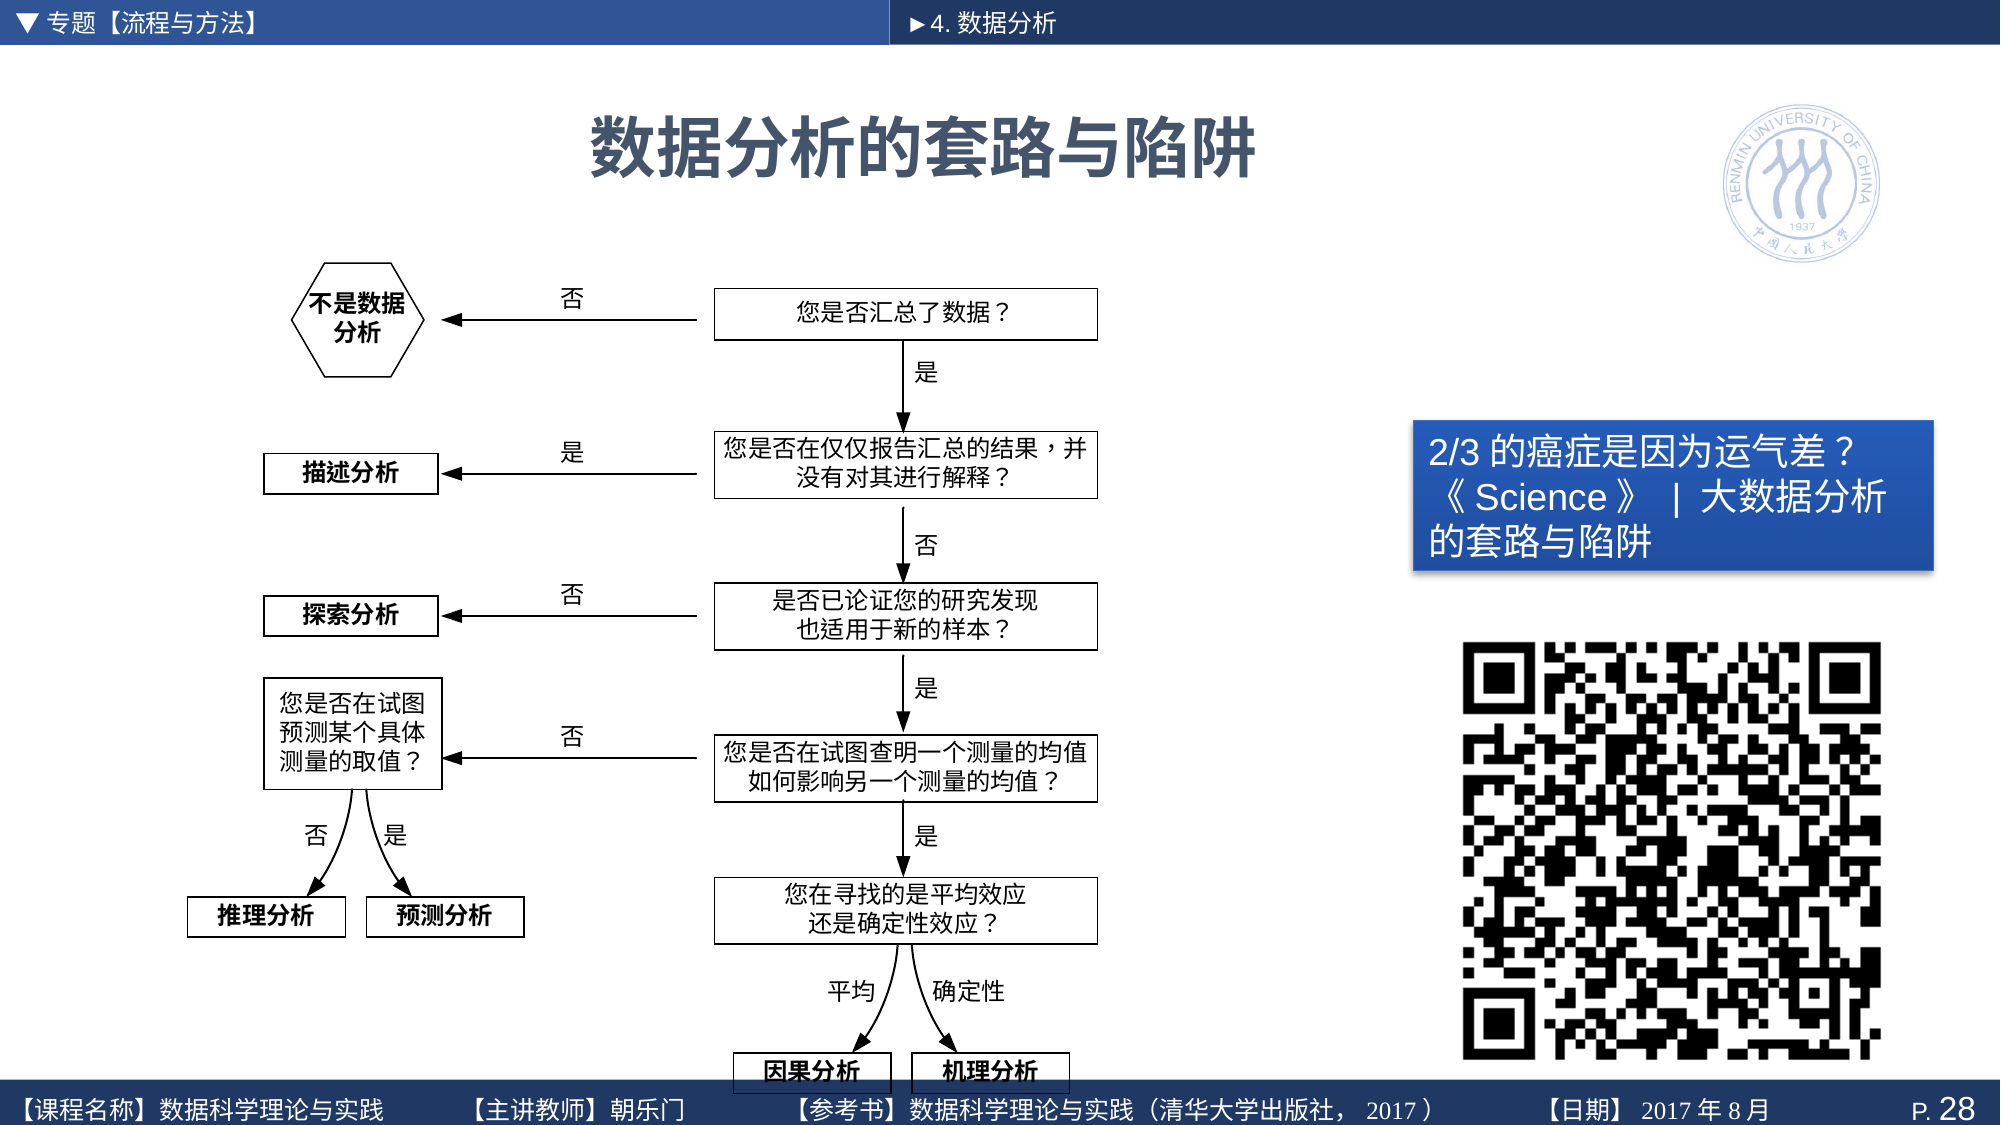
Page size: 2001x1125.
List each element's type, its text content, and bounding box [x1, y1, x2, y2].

text_box 2/3的癌症是因为运气差 ？《Science》 | 大数据分析的套路与陷阱 [1413, 420, 1934, 571]
picture [1454, 633, 1892, 1071]
title 数据分析的套路与陷阱 [102, 77, 1745, 214]
list ▼专题【流程与方法】 [0, 0, 725, 43]
list ►4.数据分析 [890, 0, 1249, 43]
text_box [184, 260, 1099, 1095]
